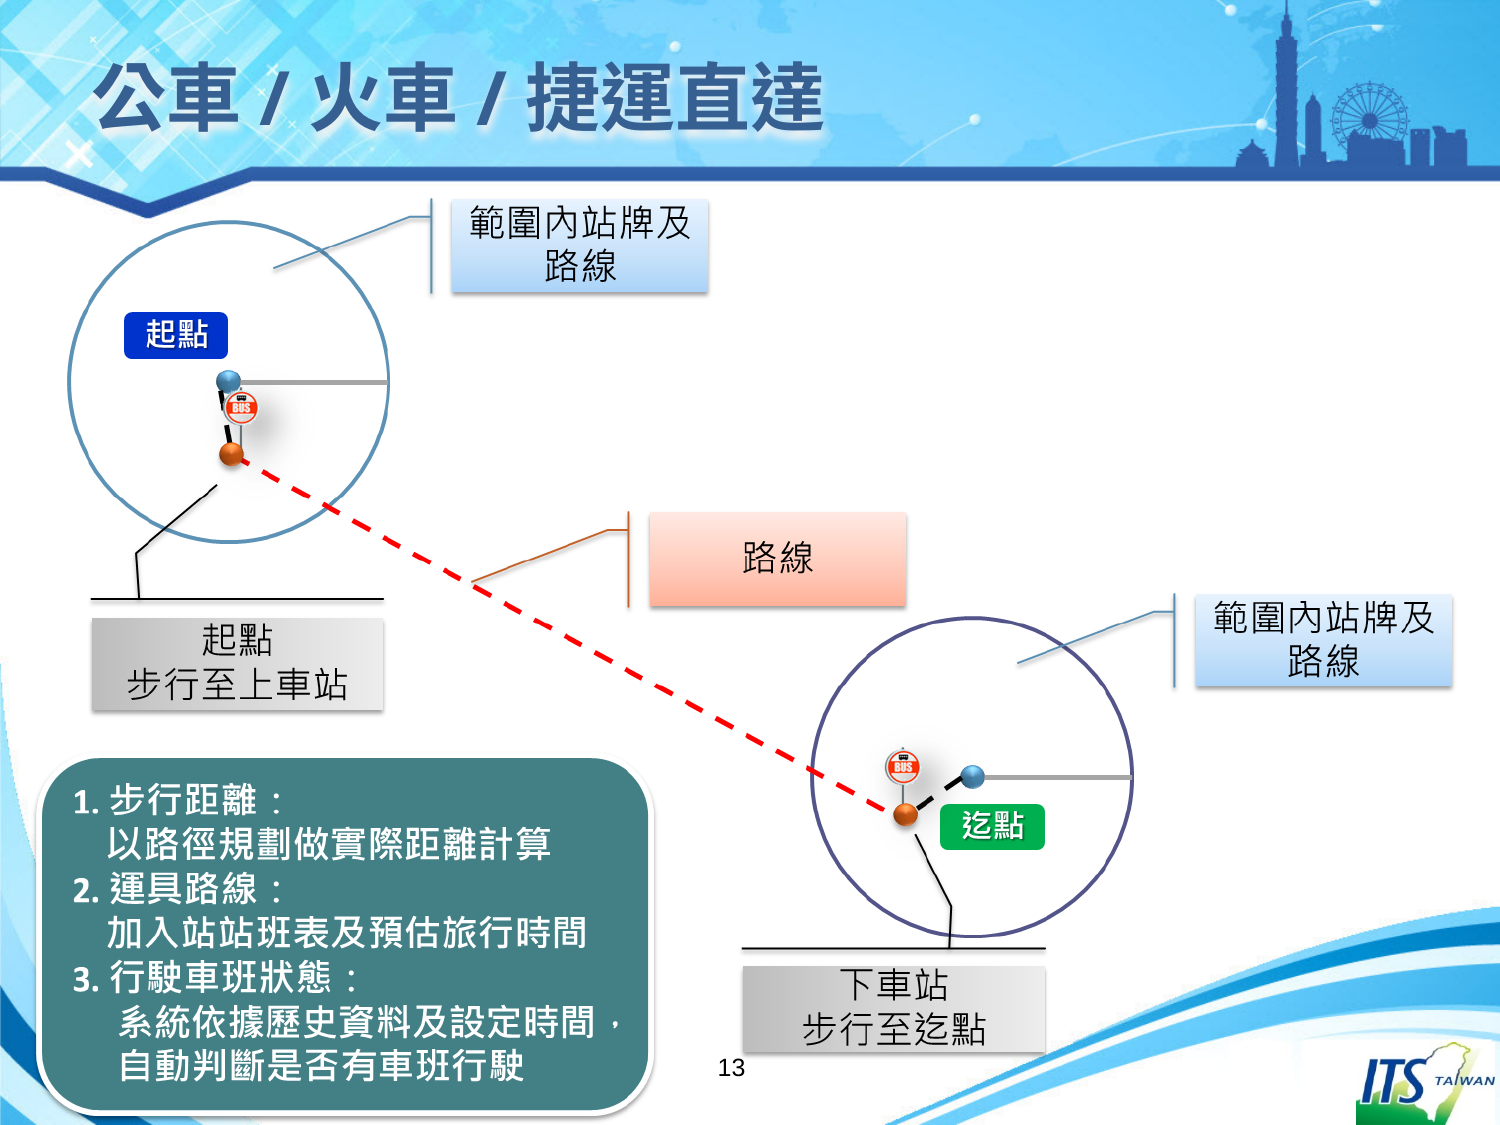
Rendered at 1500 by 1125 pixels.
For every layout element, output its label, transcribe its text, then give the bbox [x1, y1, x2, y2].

picture [0, 0, 1500, 1125]
title 公車/火車/捷運直達 [76, 42, 1459, 149]
